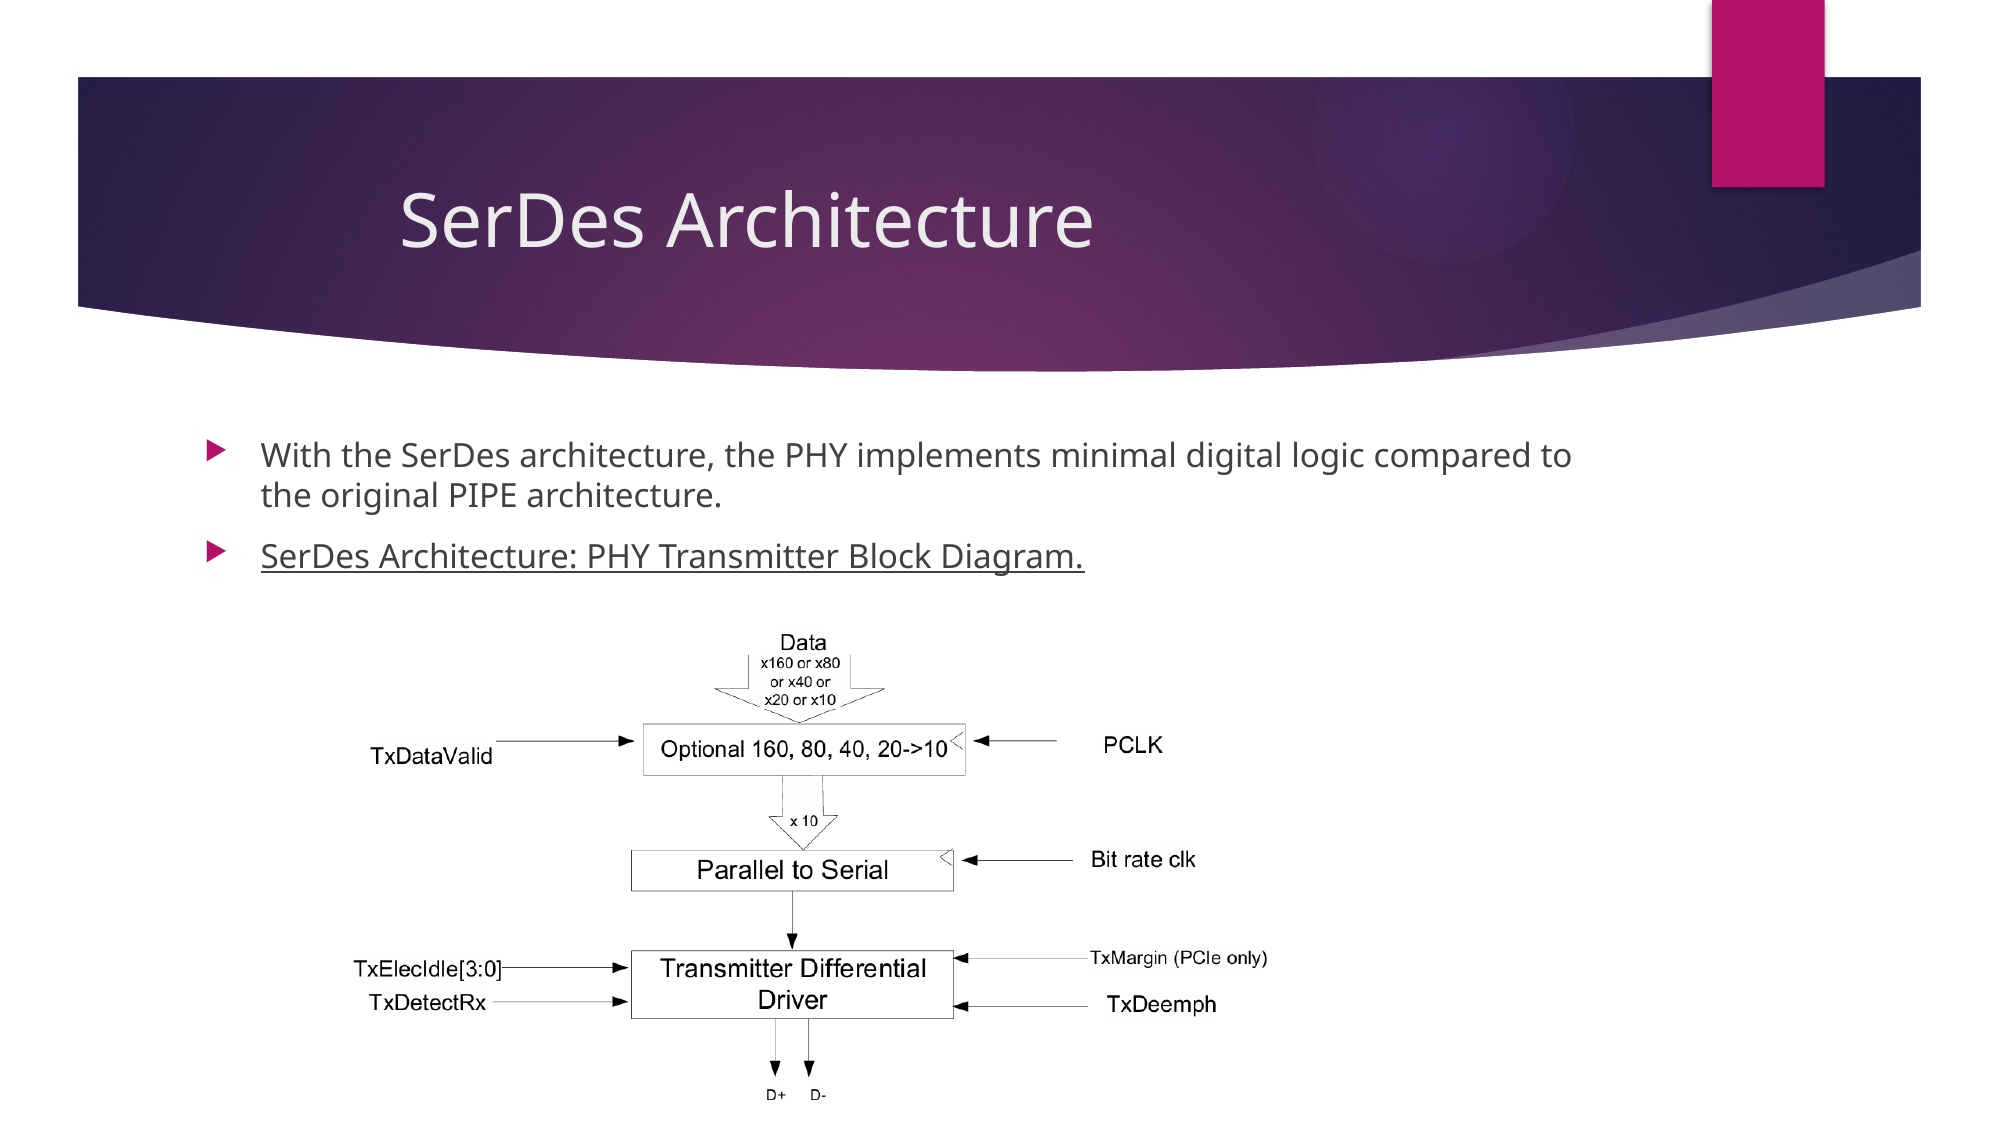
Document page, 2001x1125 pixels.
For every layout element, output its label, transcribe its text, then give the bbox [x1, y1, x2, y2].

list With the SerDes architecture, the PHY implements minimal digital logic compared to the original PIPE architecture. SerDes Architecture: PHY Transmitter Block Diagram. [189, 427, 1638, 988]
title SerDes Architecture [189, 159, 1627, 276]
picture [309, 577, 1345, 1125]
